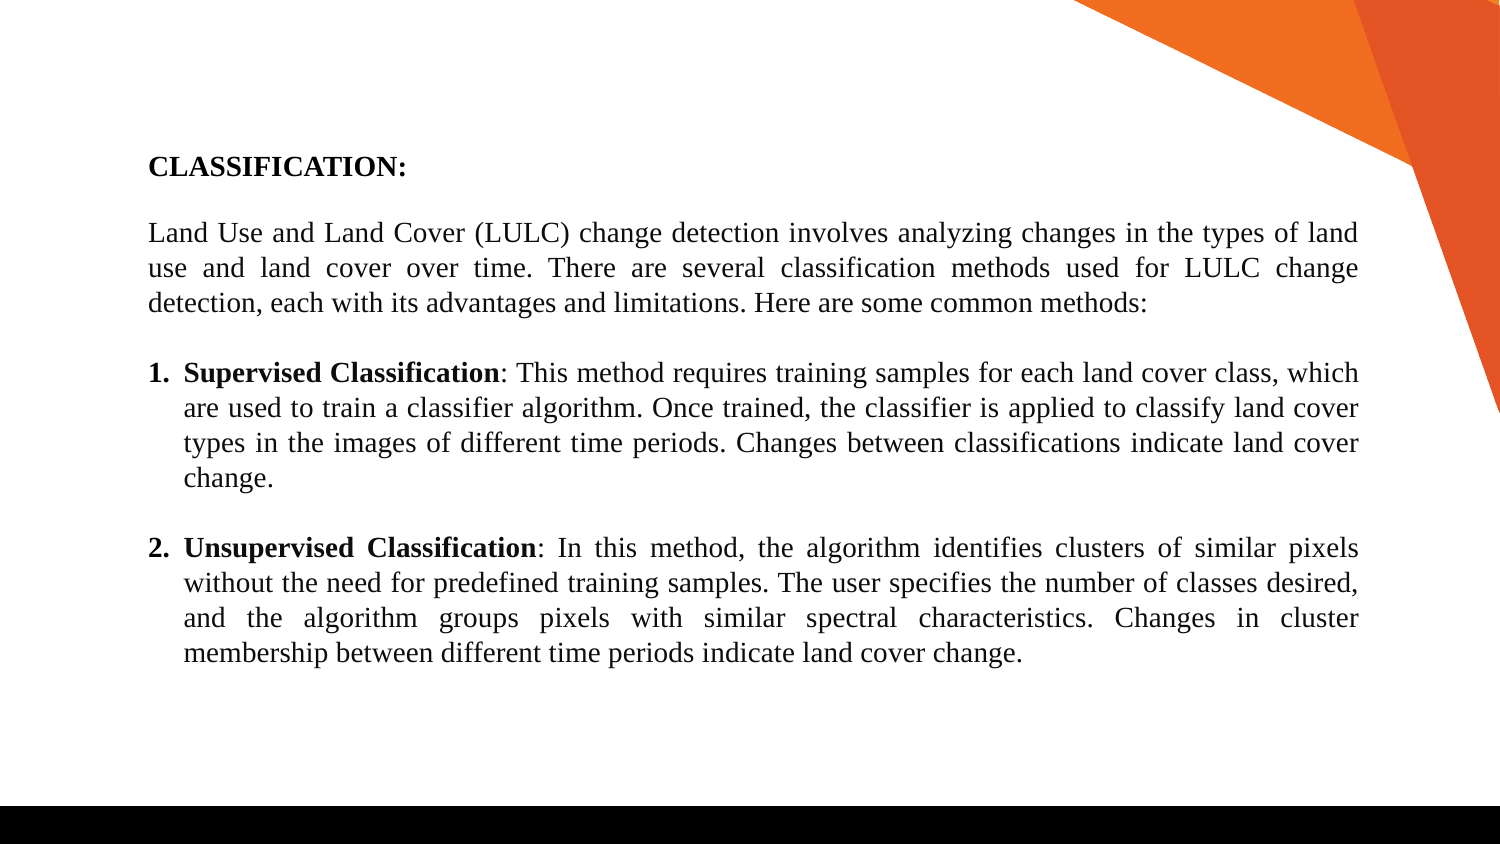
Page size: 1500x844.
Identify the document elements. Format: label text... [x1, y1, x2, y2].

text_box CLASSIFICATION: [133, 140, 441, 190]
text_box [0, 806, 1500, 844]
picture [1071, 0, 1500, 414]
text_box Land Use and Land Cover (LULC) change detection involves analyzing changes in the types of land use and land cover over time. There are several classification methods used for LULC change detection, each with its advantages and limitations. Here are some common methods: Supervised Classification: This method requires training samples for each land cover class, which are used to train a classifier algorithm. Once trained, the classifier is applied to classify land cover types in the images of different time periods. Changes between classifications indicate land cover change. Unsupervised Classification: In this method, the algorithm identifies clusters of similar pixels without the need for predefined training samples. The user specifies the number of classes desired, and the algorithm groups pixels with similar spectral characteristics. Changes in cluster membership between different time periods indicate land cover change. [133, 206, 1375, 676]
